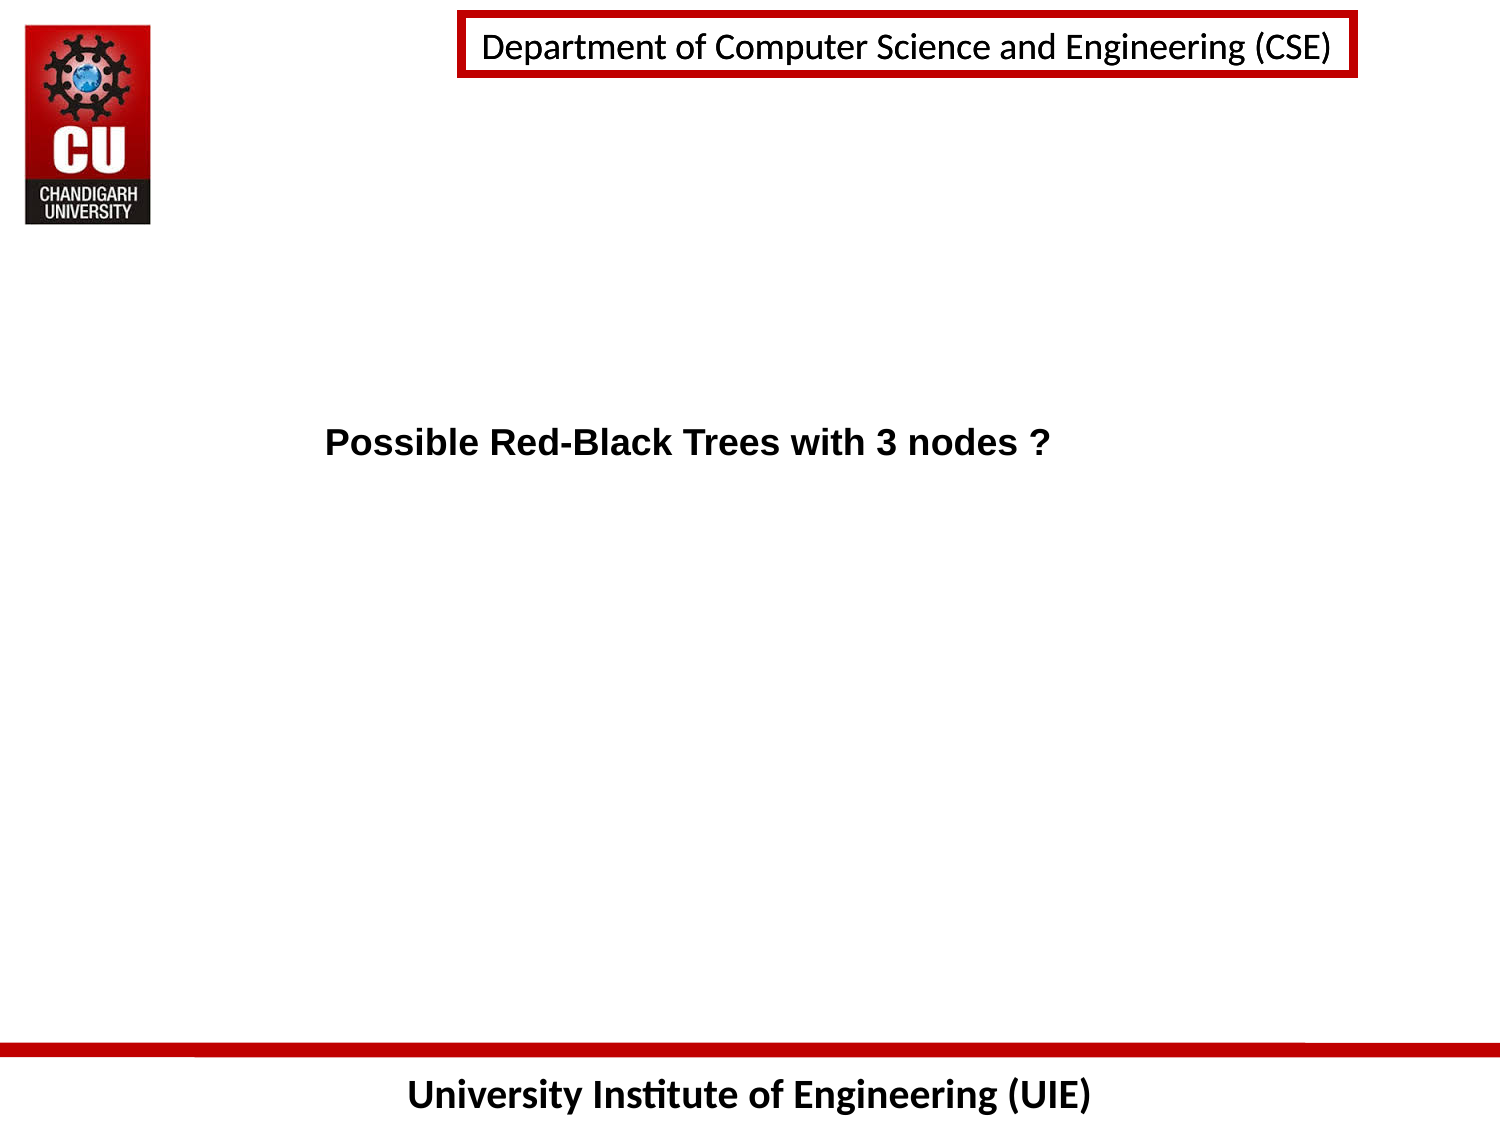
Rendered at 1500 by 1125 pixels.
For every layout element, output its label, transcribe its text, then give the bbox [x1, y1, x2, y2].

slide_number [1412, 1042, 1500, 1103]
title Possible Red-Black Trees with 3 nodes ? [324, 375, 1107, 506]
picture [24, 24, 151, 225]
